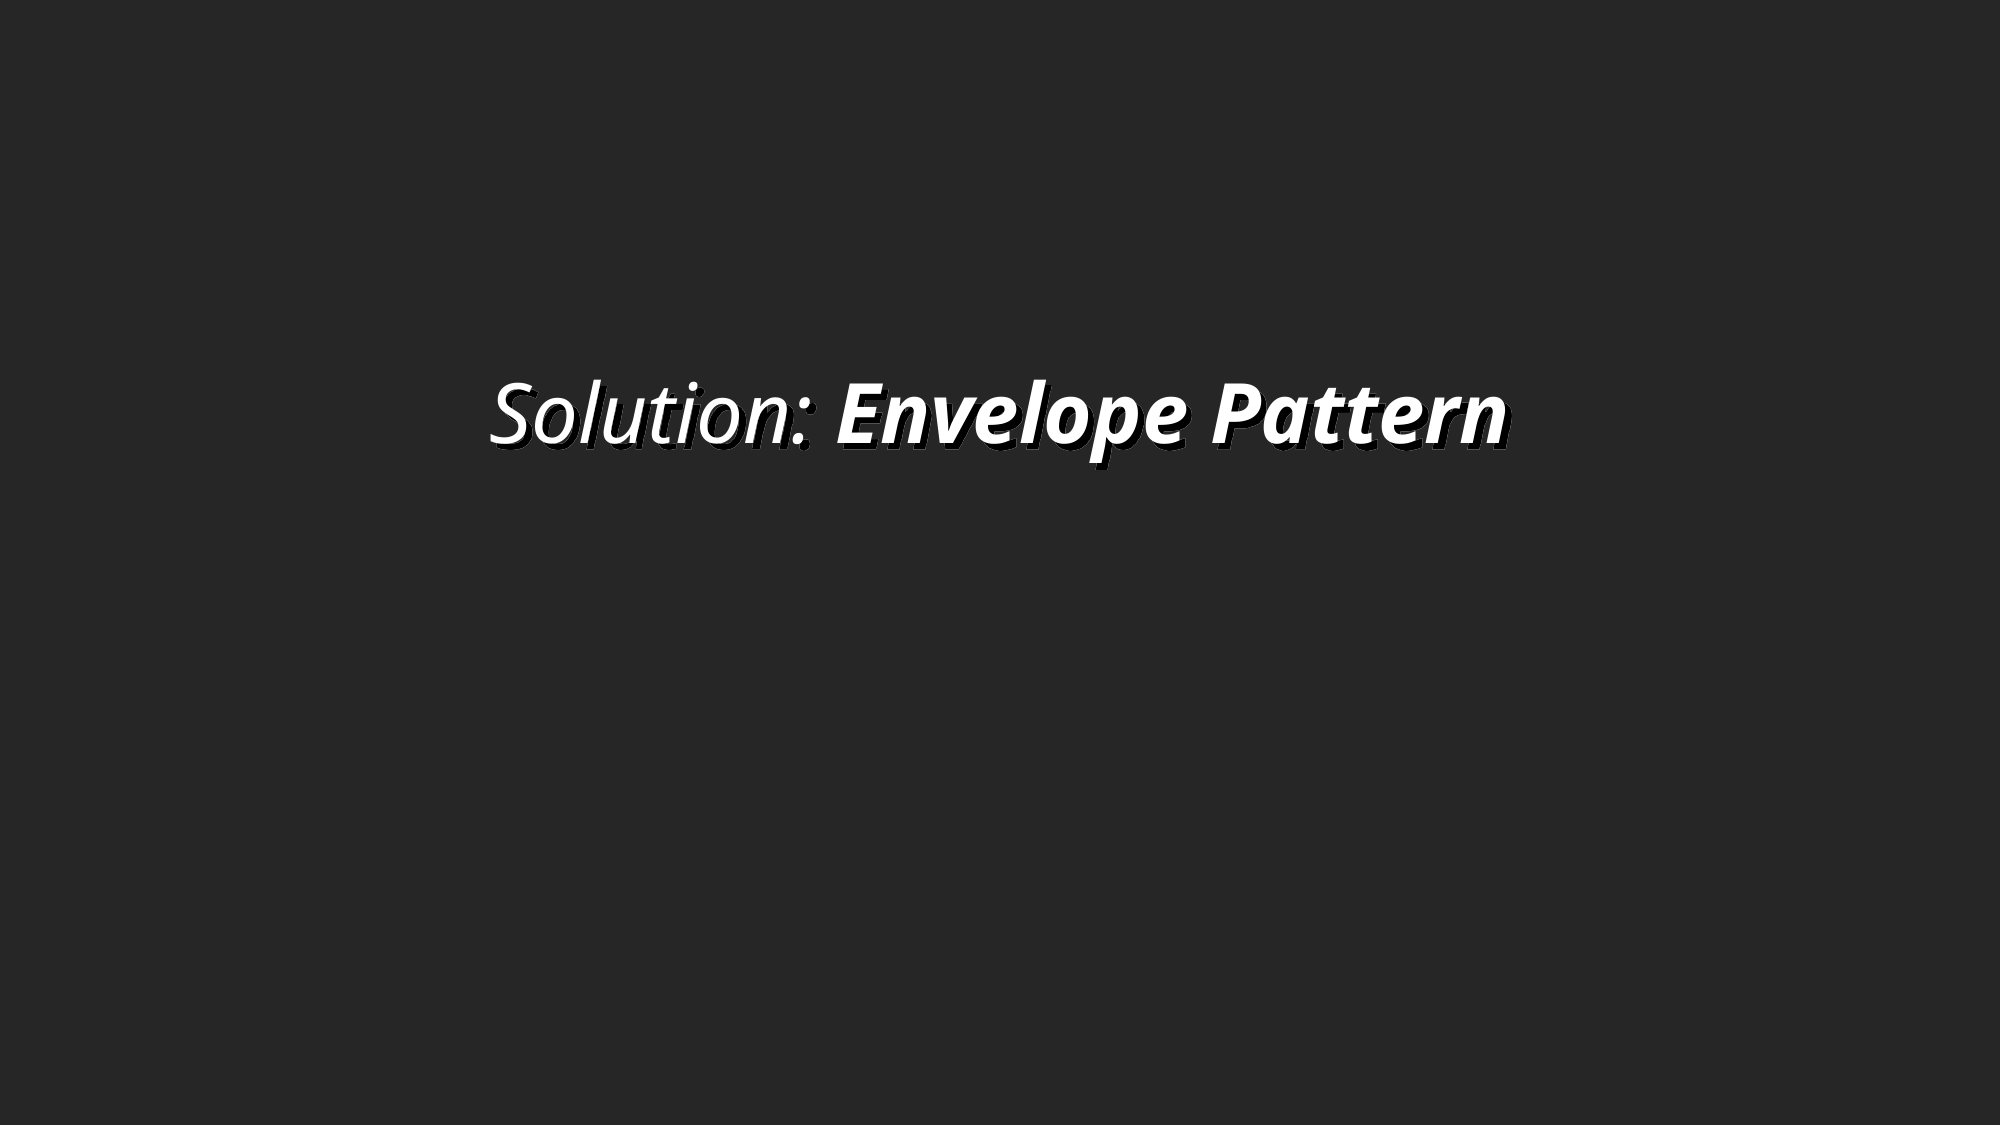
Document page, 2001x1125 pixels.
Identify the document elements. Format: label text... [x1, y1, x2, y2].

text_box Solution: Envelope Pattern [327, 352, 1672, 468]
